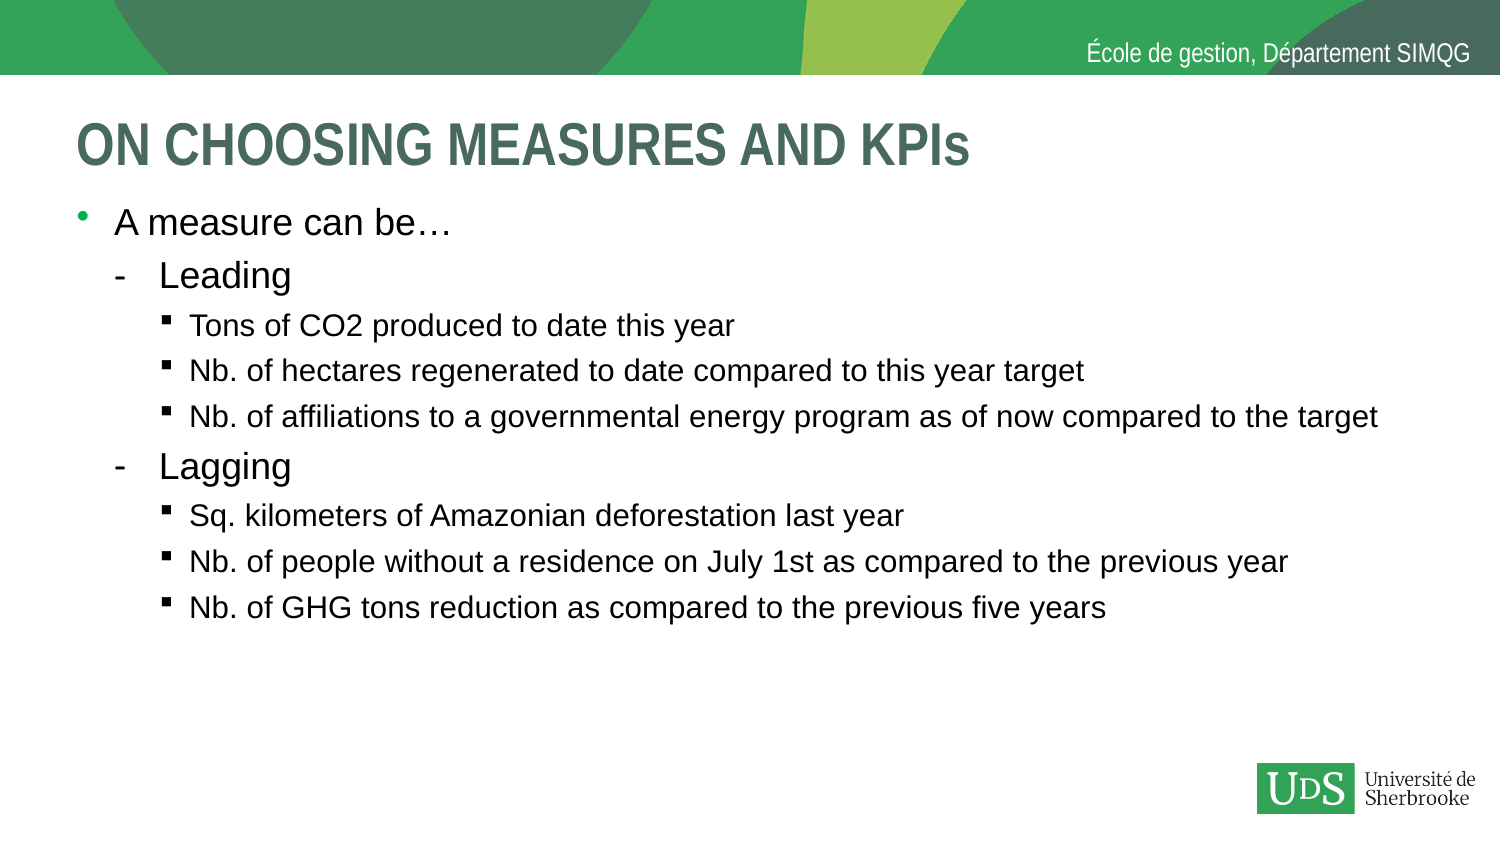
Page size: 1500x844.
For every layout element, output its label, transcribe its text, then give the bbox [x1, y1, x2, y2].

picture [1257, 763, 1475, 814]
list A measure can be… Leading Tons of CO2 produced to date this year Nb. of hectares regenerated to date compared to this year target Nb. of affiliations to a governmental energy program as of now compared to the target Lagging Sq. kilometers of Amazonian deforestation last year Nb. of people without a residence on July 1st as compared to the previous year Nb. of GHG tons reduction as compared to the previous five years [76, 198, 1459, 729]
title On choosing measures and KPIs [76, 104, 1471, 190]
picture [0, 0, 1500, 75]
